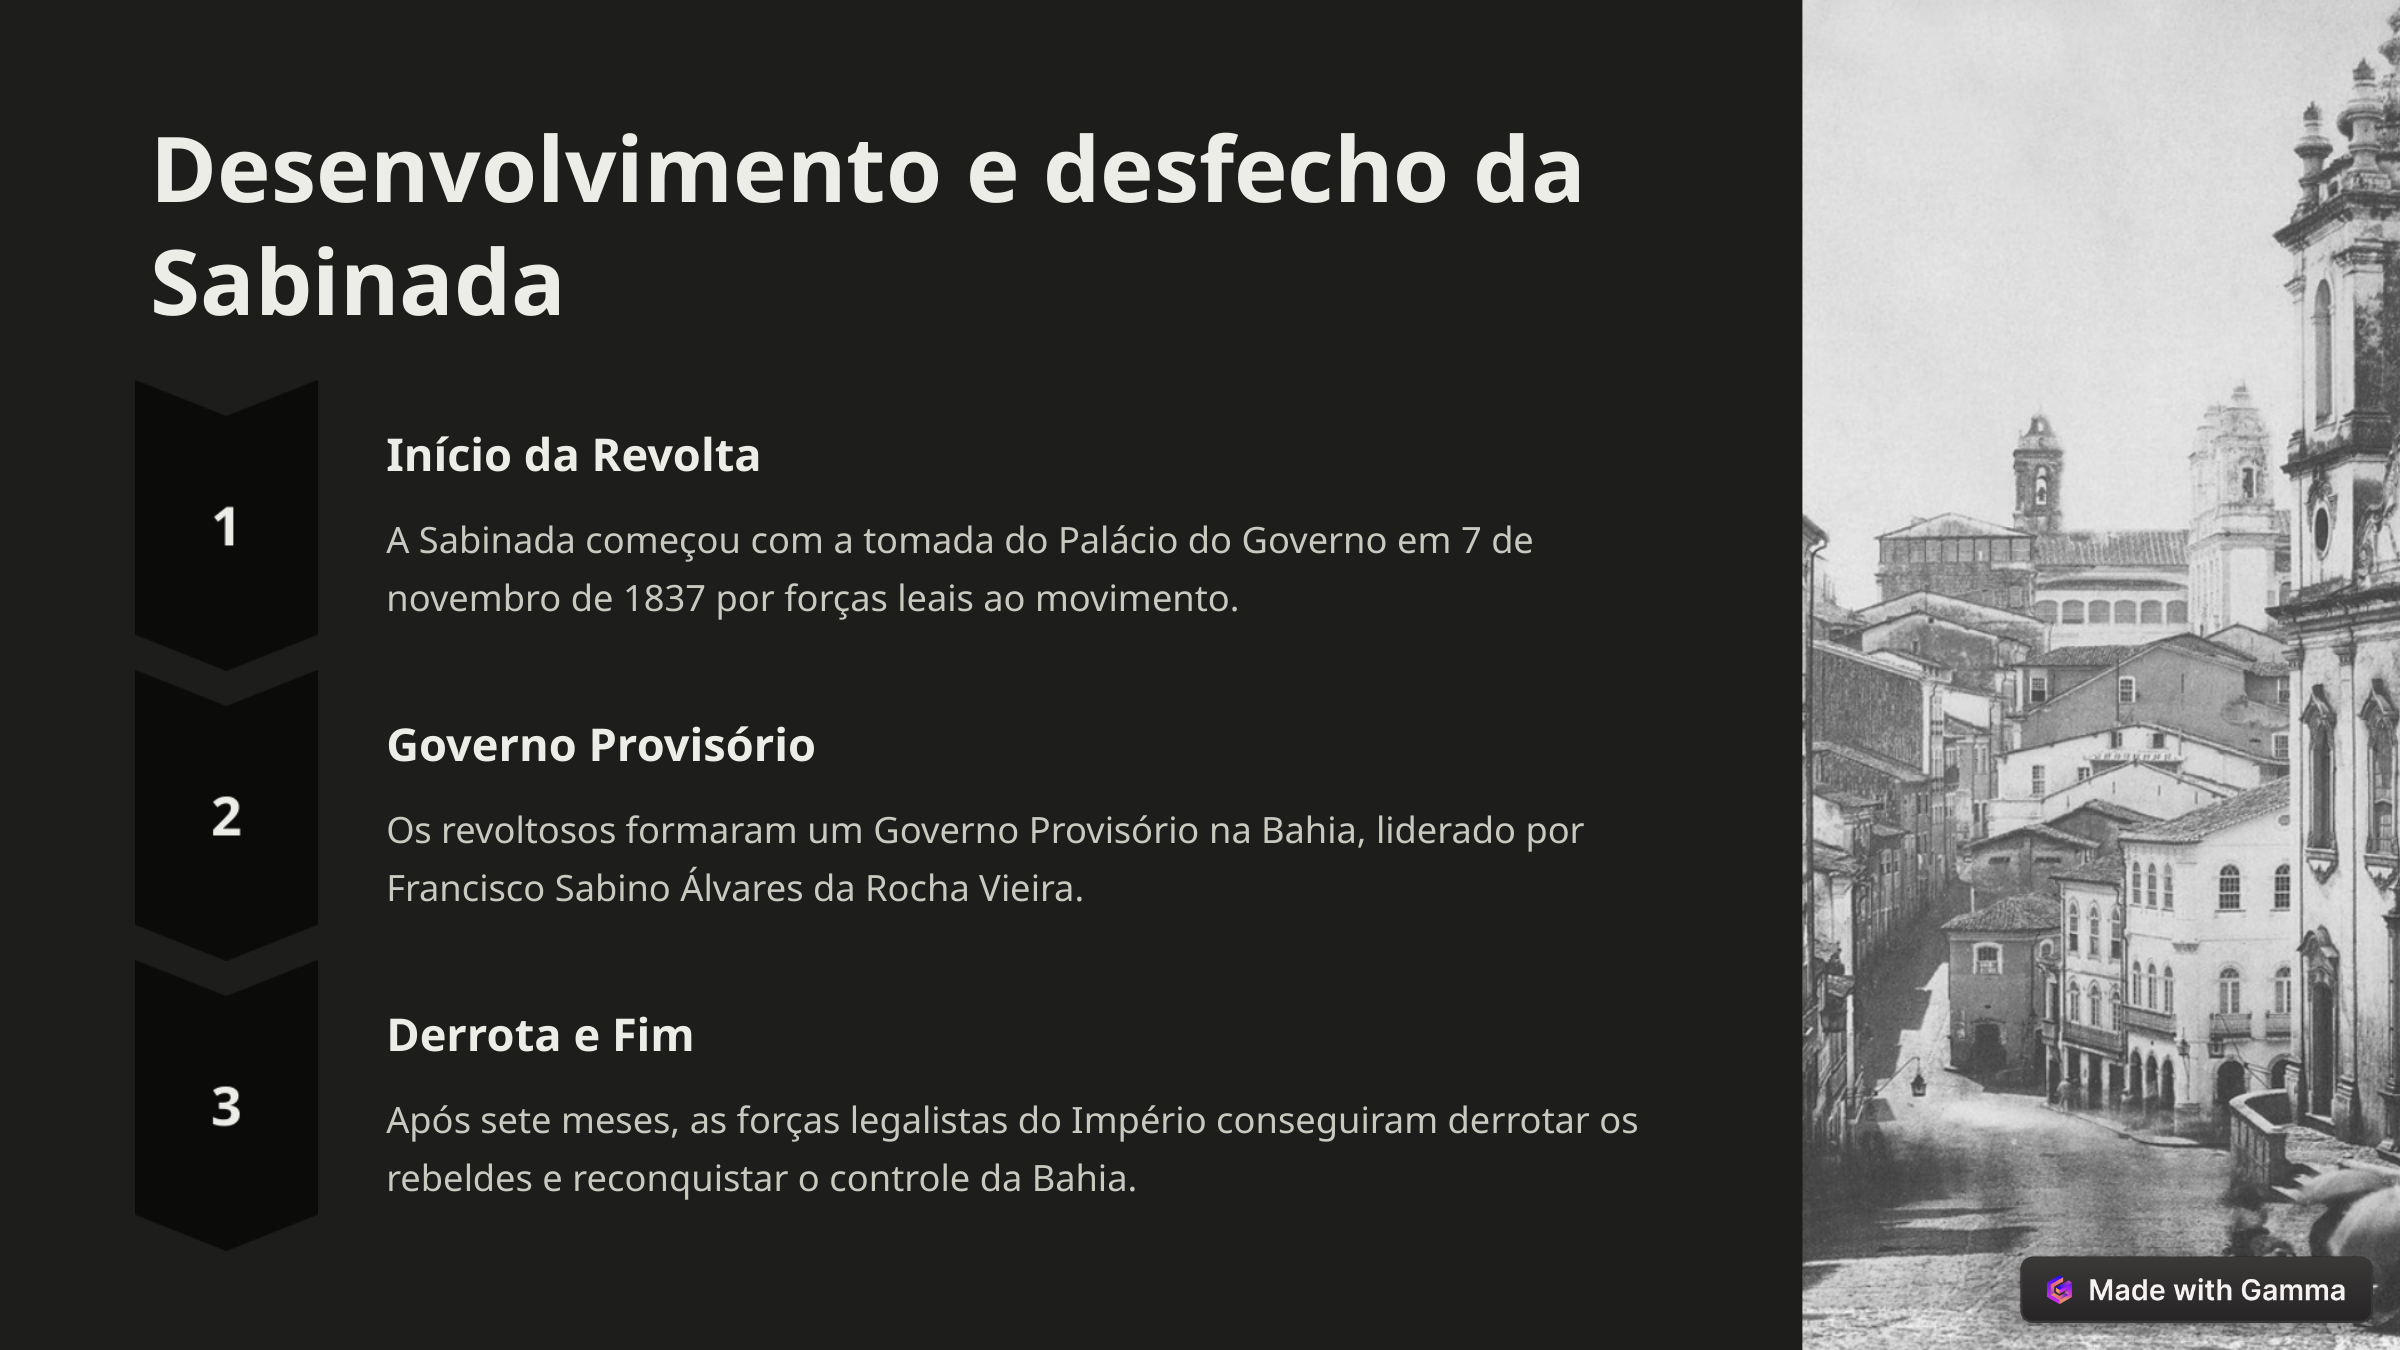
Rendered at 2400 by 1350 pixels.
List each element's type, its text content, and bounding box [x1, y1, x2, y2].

text_box Derrota e Fim [371, 996, 825, 1054]
text_box Os revoltosos formaram um Governo Provisório na Bahia, liderado por Francisco Sabino Álvares da Rocha Vieira. [371, 785, 1664, 902]
picture [135, 380, 318, 1251]
text_box [0, 0, 1801, 1350]
picture [1801, 0, 2400, 1350]
text_box Início da Revolta [371, 416, 825, 474]
text_box A Sabinada começou com a tomada do Palácio do Governo em 7 de novembro de 1837 por forças leais ao movimento. [371, 495, 1664, 612]
text_box Desenvolvimento e desfecho da Sabinada [135, 99, 1665, 327]
text_box Governo Provisório [371, 706, 825, 764]
text_box Após sete meses, as forças legalistas do Império conseguiram derrotar os rebeldes e reconquistar o controle da Bahia. [371, 1075, 1664, 1192]
